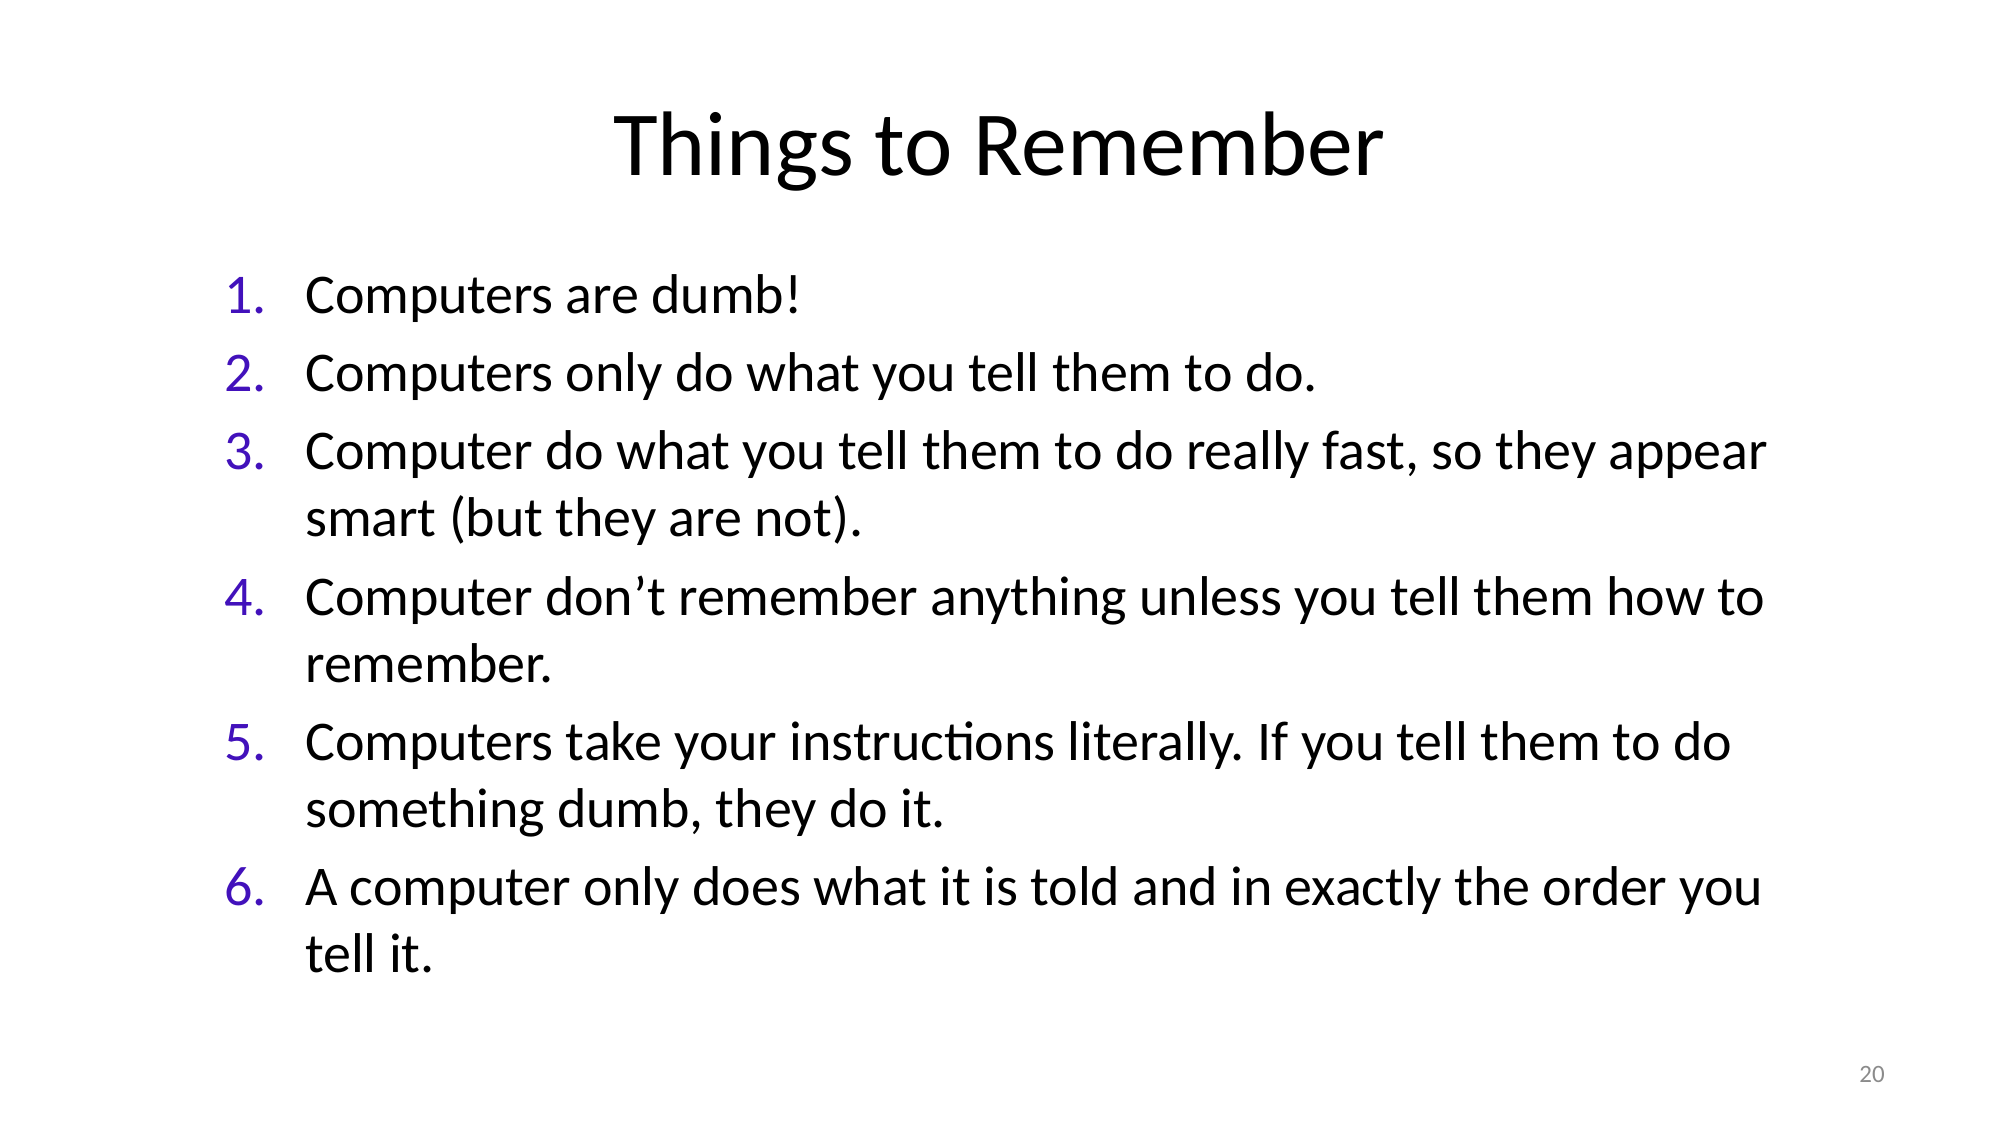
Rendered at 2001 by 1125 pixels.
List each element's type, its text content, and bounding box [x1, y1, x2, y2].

title Things to Remember [99, 45, 1900, 233]
list Computers are dumb! Computers only do what you tell them to do. Computer do what you tell them to do really fast, so they appear smart (but they are not). Computer don’t remember anything unless you tell them how to remember. Computers take your instructions literally. If you tell them to do something dumb, they do it. A computer only does what it is told and in exactly the order you tell it. [137, 249, 1850, 993]
slide_number 20 [1433, 1042, 1900, 1103]
